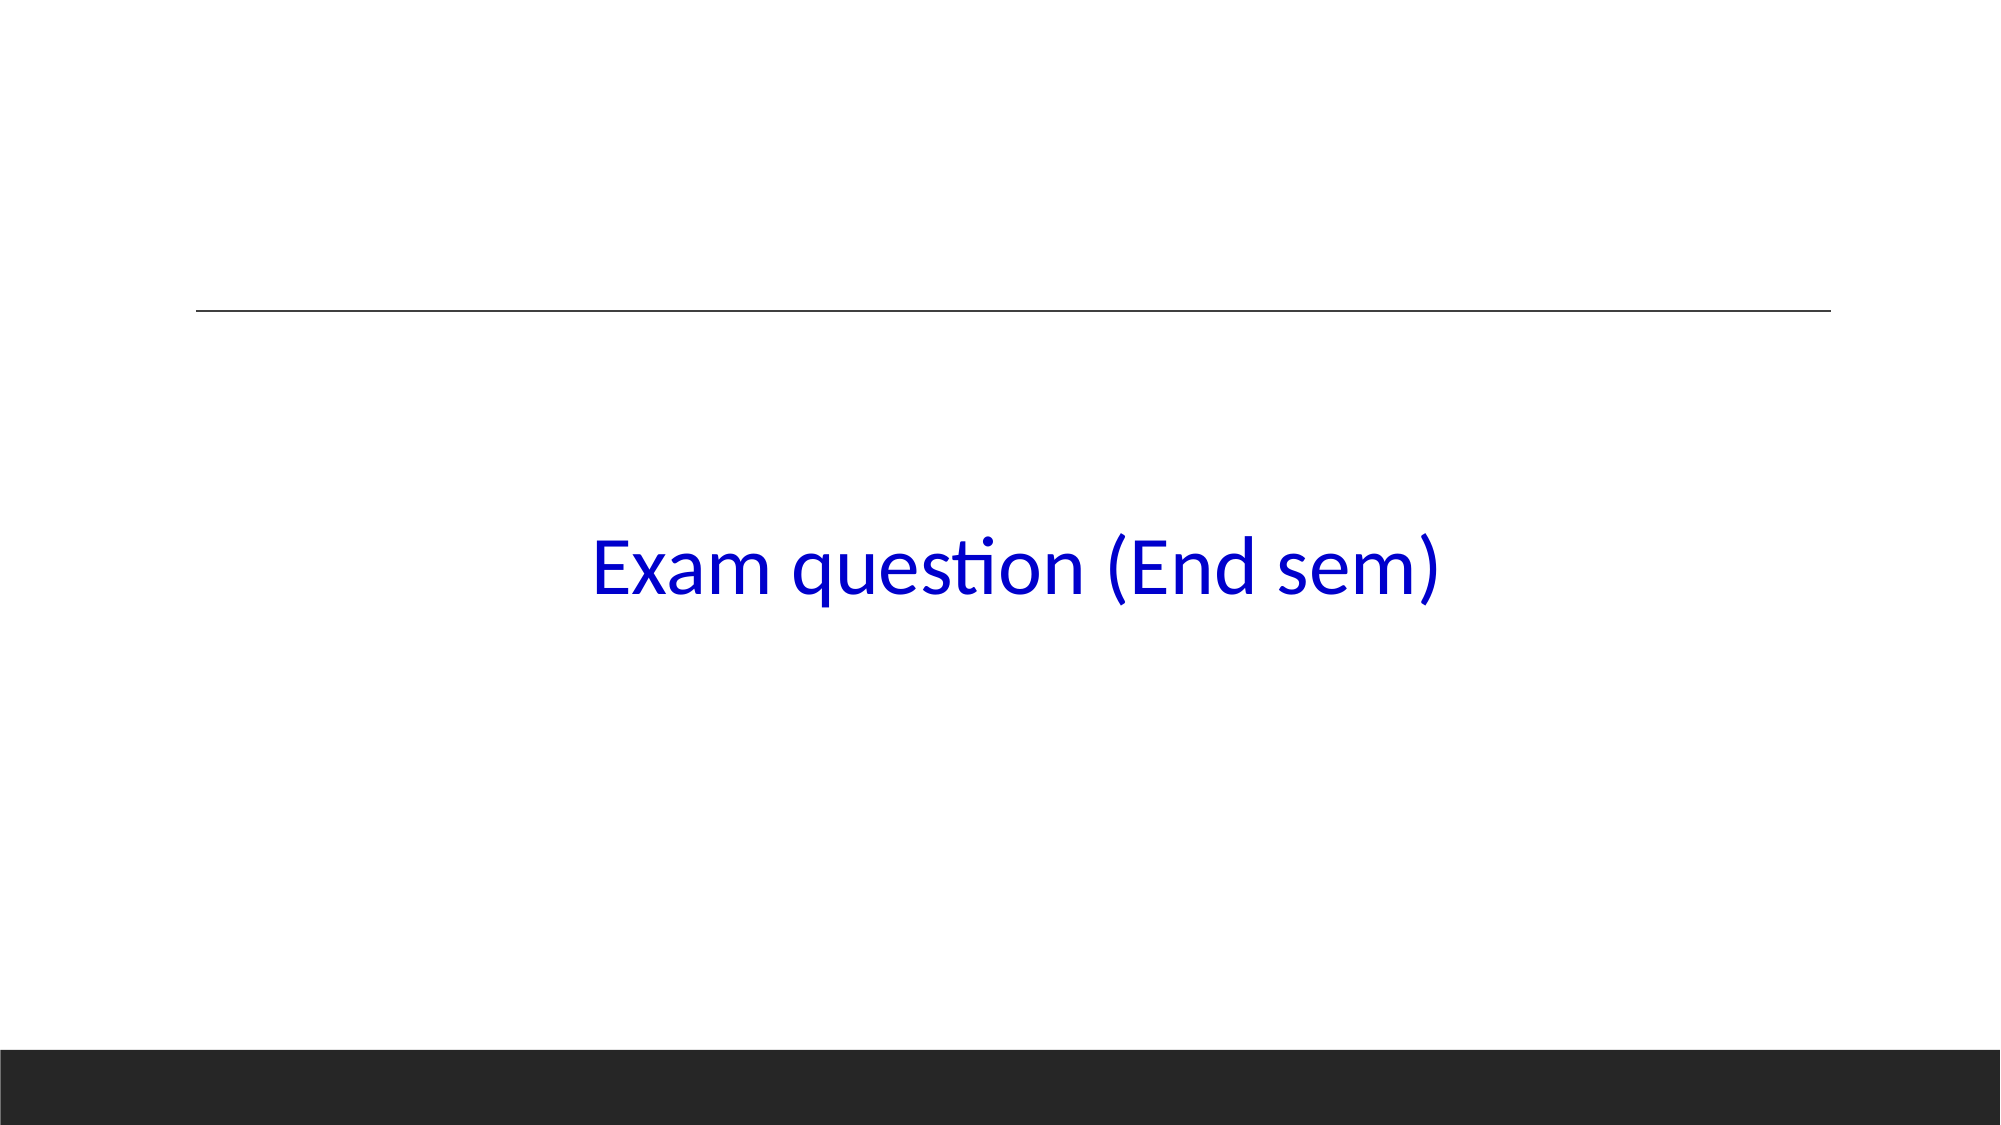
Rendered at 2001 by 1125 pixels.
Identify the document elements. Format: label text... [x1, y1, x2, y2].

list Exam question (End sem) [180, 345, 1830, 963]
